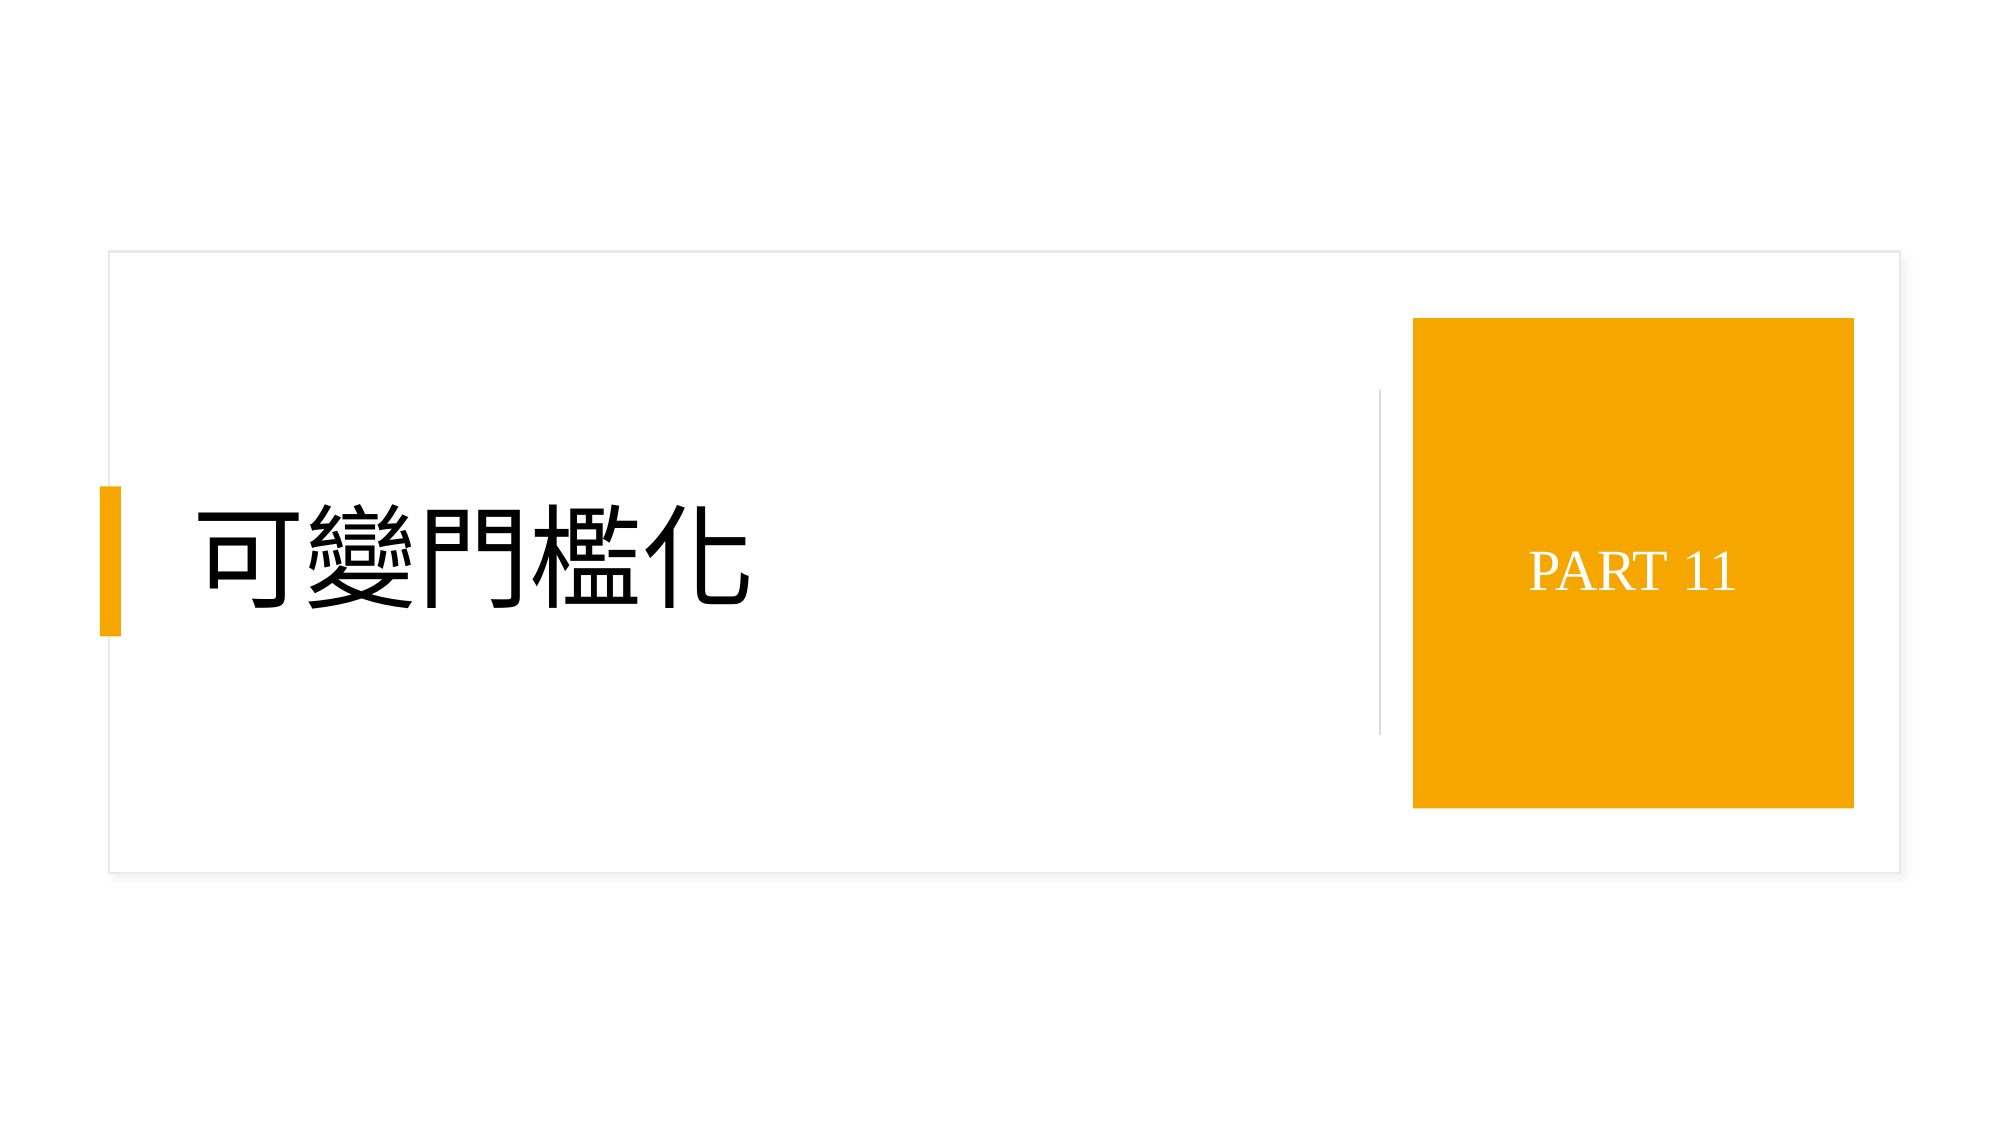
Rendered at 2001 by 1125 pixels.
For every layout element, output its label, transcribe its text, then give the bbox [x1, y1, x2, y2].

title 可變門檻化 [176, 318, 1328, 809]
list PART 11 [1413, 318, 1854, 809]
